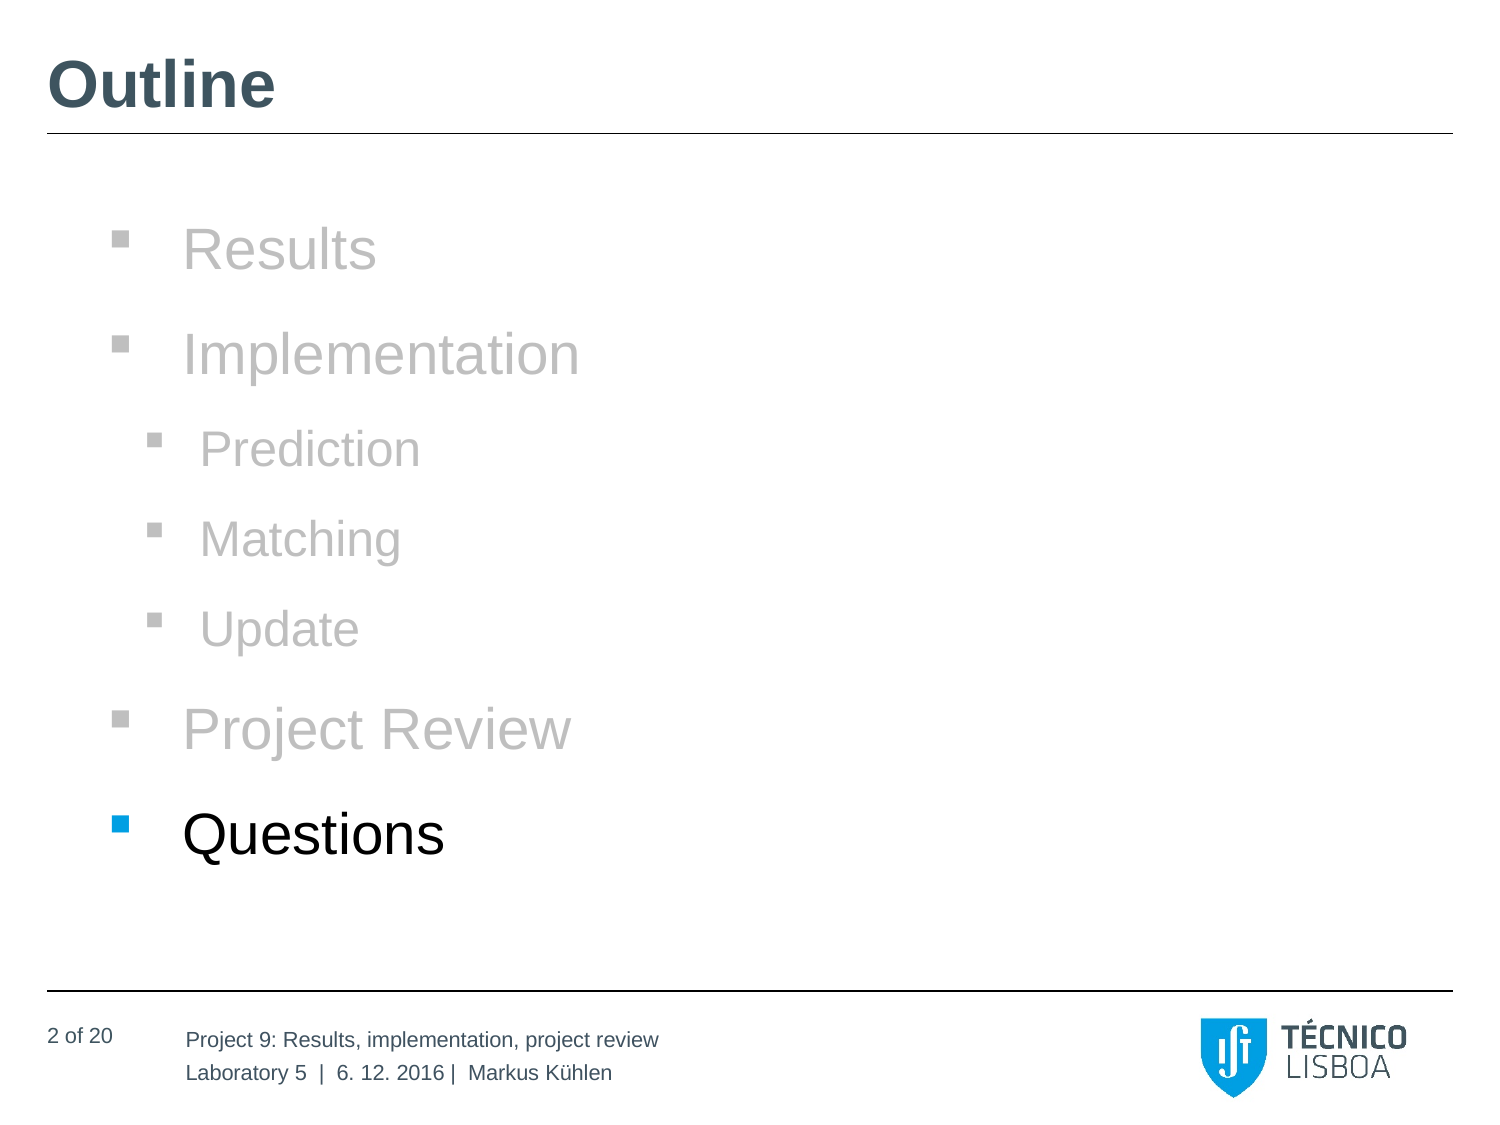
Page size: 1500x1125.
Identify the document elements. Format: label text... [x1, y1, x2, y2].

picture [1188, 1003, 1419, 1105]
footer 2 of 20 [47, 1021, 168, 1087]
list Results Implementation Prediction Matching Update Project Review Questions [107, 176, 1388, 969]
title Outline [47, 33, 1453, 123]
